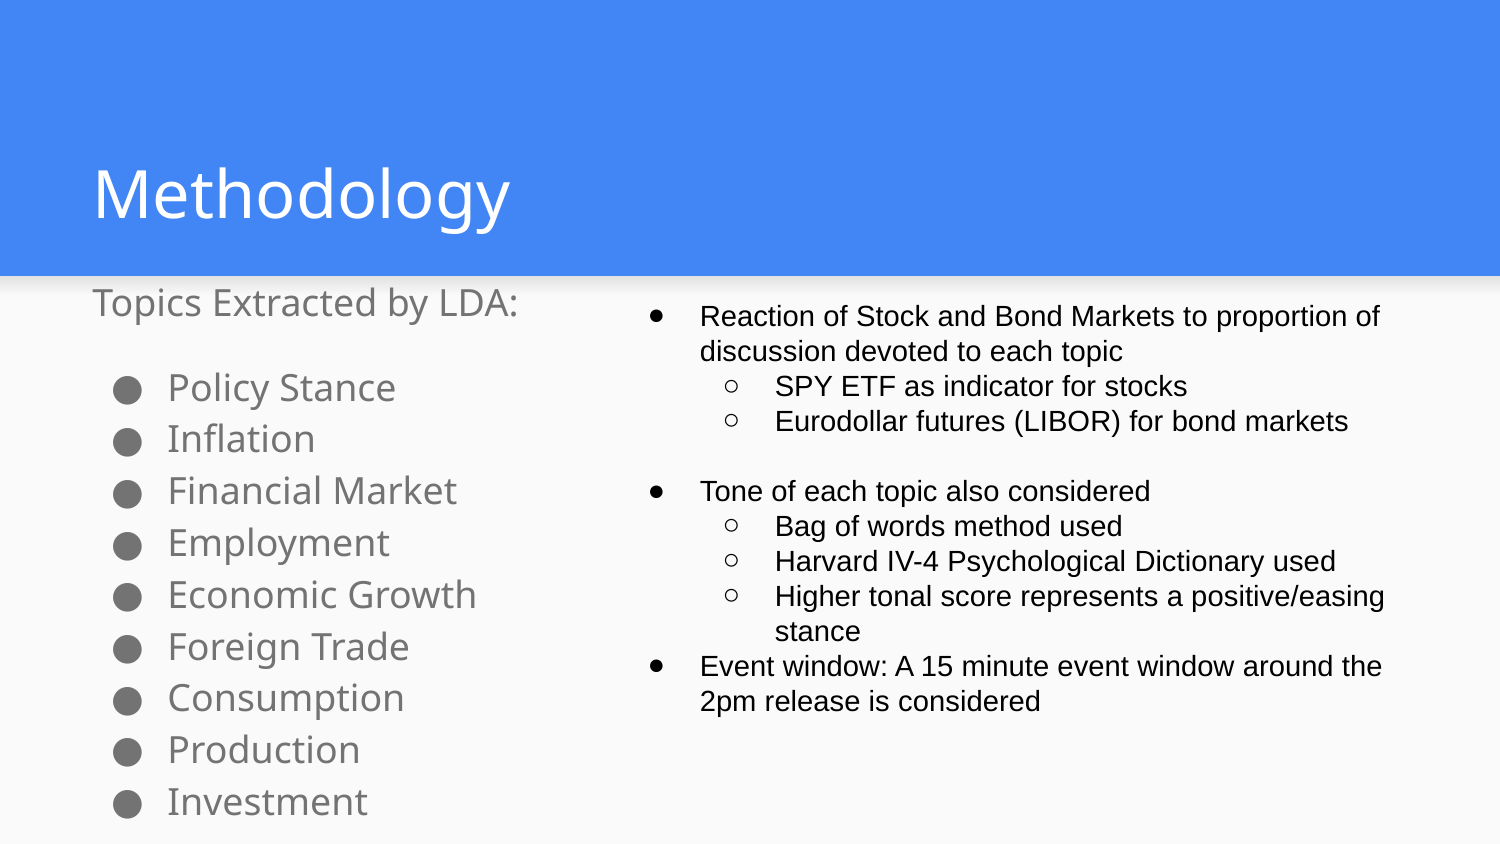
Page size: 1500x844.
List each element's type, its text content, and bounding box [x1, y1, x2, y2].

text_box Reaction of Stock and Bond Markets to proportion of discussion devoted to each topic SPY ETF as indicator for stocks Eurodollar futures (LIBOR) for bond markets Tone of each topic also considered Bag of words method used Harvard IV-4 Psychological Dictionary used Higher tonal score represents a positive/easing stance Event window: A 15 minute event window around the 2pm release is considered [609, 282, 1447, 820]
title Methodology [77, 121, 1427, 248]
list Topics Extracted by LDA: Policy Stance Inflation Financial Market Employment Economic Growth Foreign Trade Consumption Production Investment [77, 257, 625, 820]
